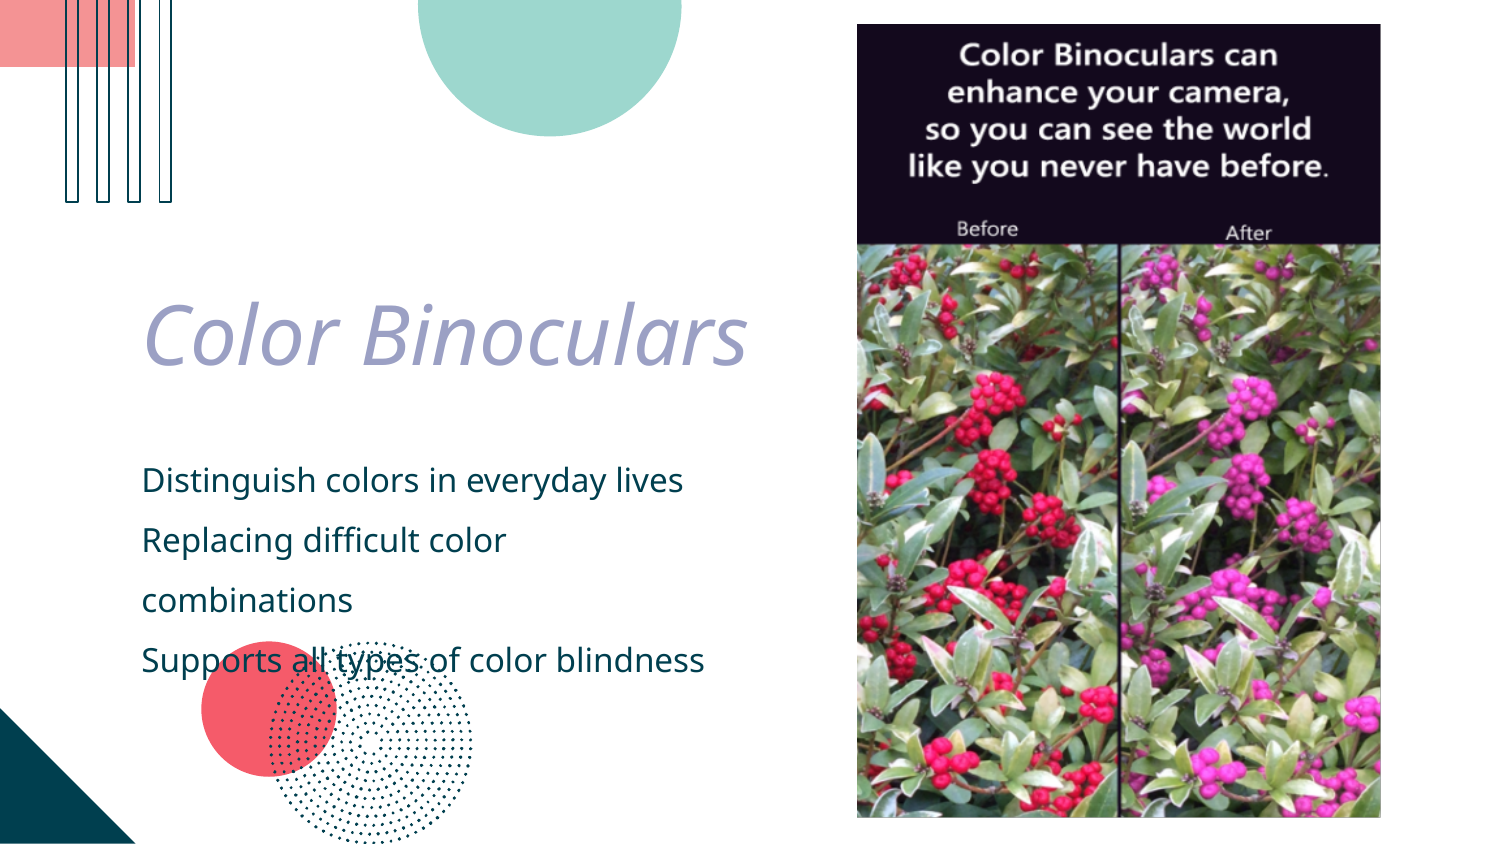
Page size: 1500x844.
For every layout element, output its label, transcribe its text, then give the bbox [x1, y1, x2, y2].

picture [857, 24, 1382, 819]
subtitle Distinguish colors in everyday lives Replacing difficult color combinations Supports all types of color blindness [126, 424, 729, 568]
title Color Binoculars [126, 250, 844, 426]
